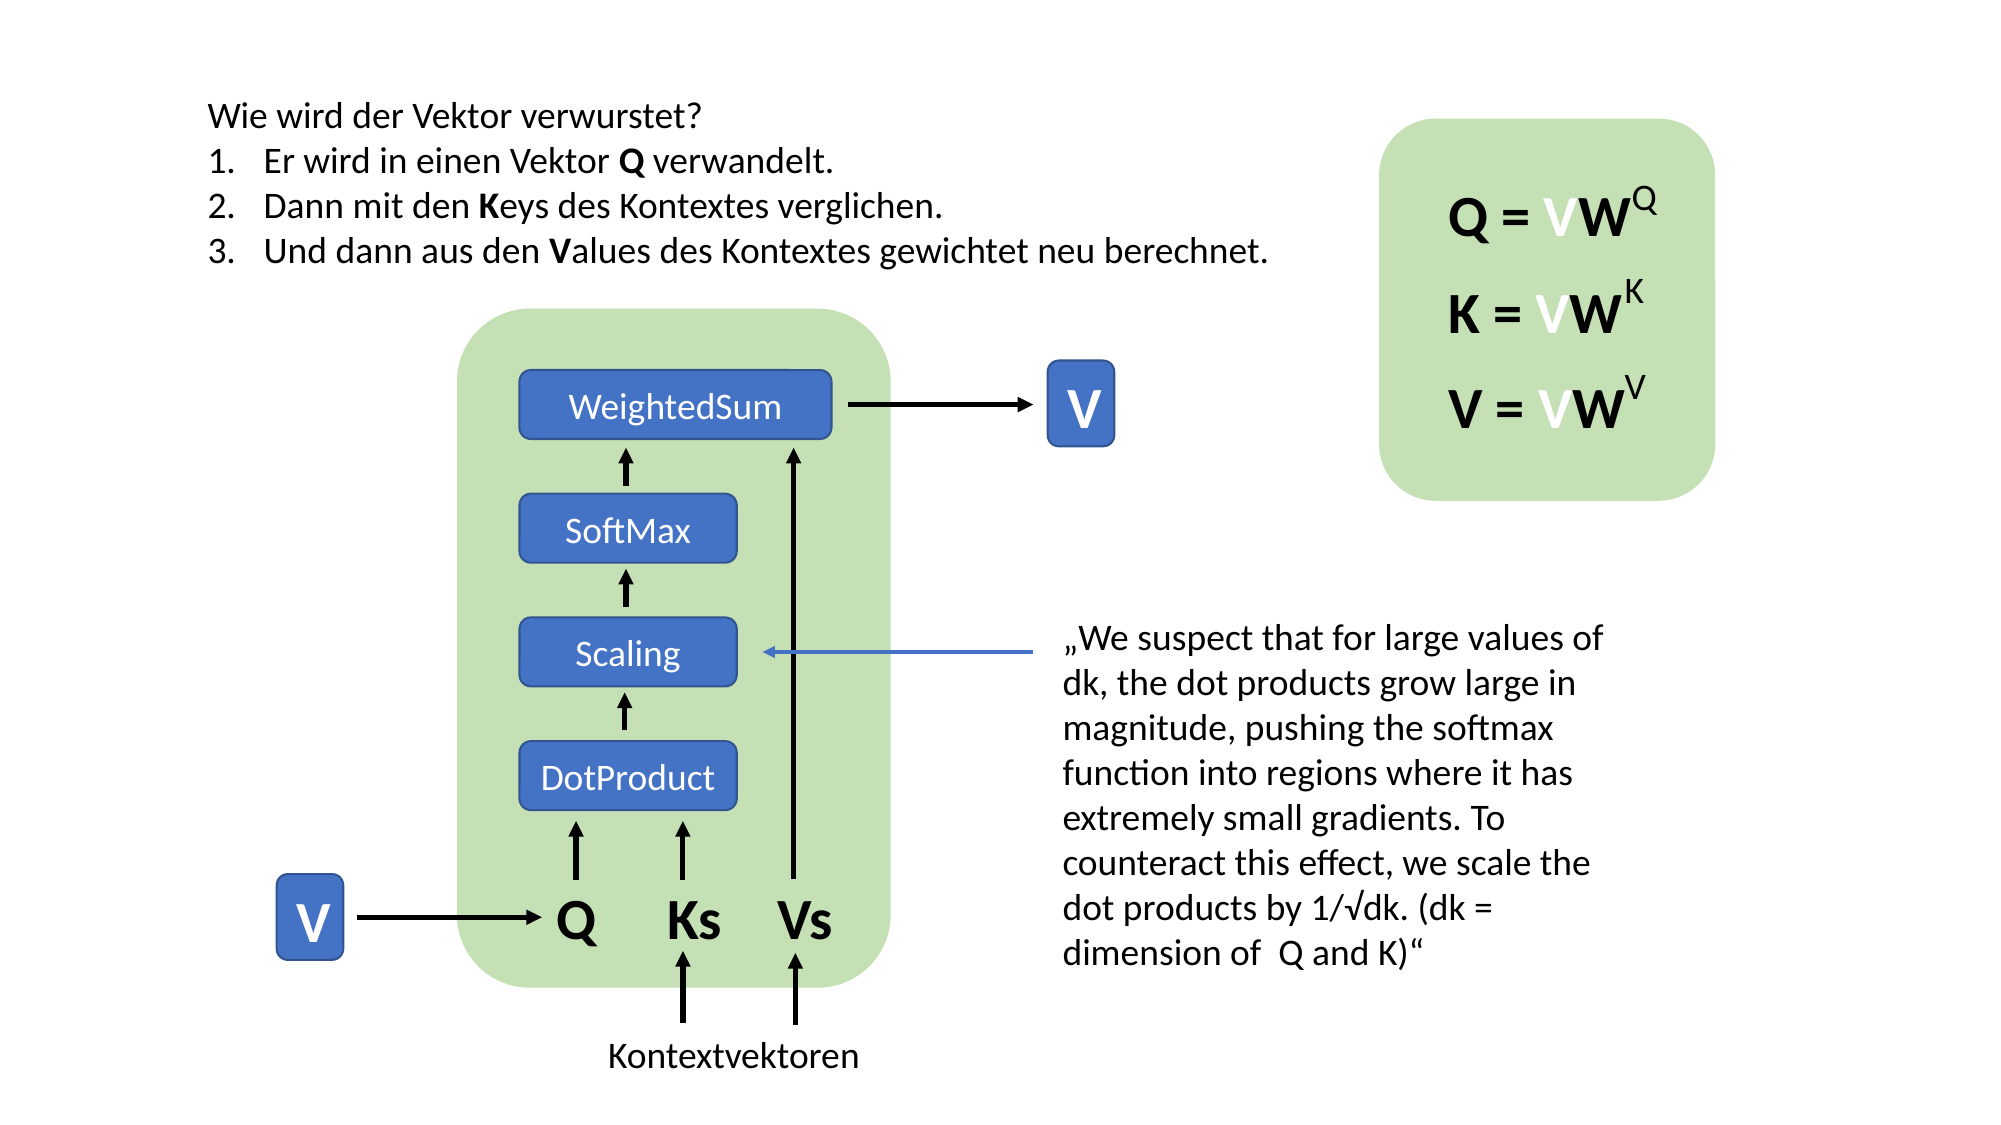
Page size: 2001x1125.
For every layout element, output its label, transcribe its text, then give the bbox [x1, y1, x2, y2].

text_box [457, 309, 908, 987]
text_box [276, 873, 396, 963]
text_box „We suspect that for large values of dk, the dot products grow large in magnitude, pushing the softmax function into regions where it has extremely small gradients. To counteract this effect, we scale the dot products by 1/√dk. (dk = dimension of Q and K)“ [1047, 605, 1621, 981]
text_box Kontextvektoren [593, 1023, 897, 1084]
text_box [1047, 360, 1167, 449]
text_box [1380, 119, 1795, 500]
text_box Wie wird der Vektor verwurstet? Er wird in einen Vektor Q verwandelt. Dann mit den Keys des Kontextes verglichen. Und dann aus den Values des Kontextes gewichtet neu berechnet. [192, 60, 1285, 279]
